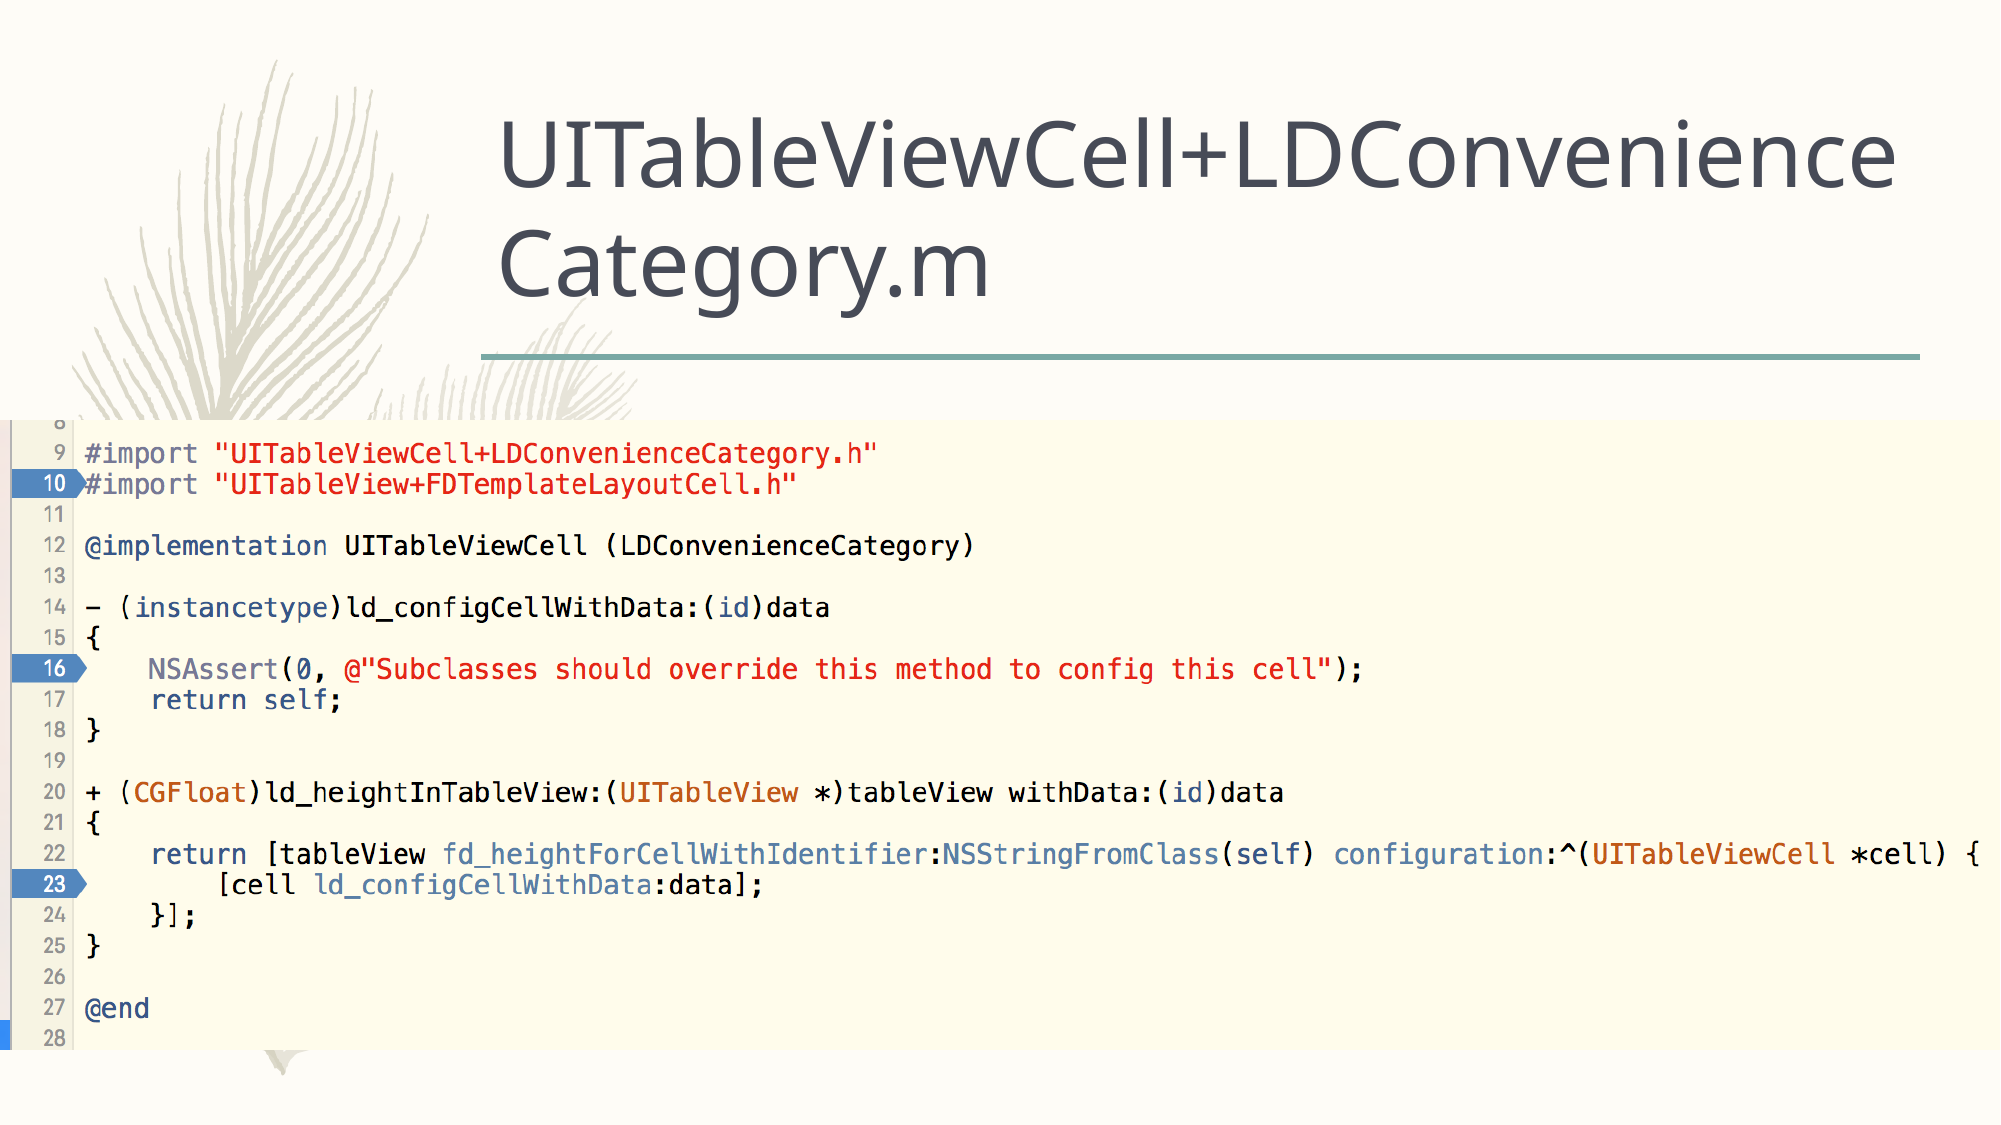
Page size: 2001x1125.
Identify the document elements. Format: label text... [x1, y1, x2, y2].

title UITableViewCell+LDConvenienceCategory.m [481, 93, 1920, 350]
picture [0, 420, 2000, 1050]
